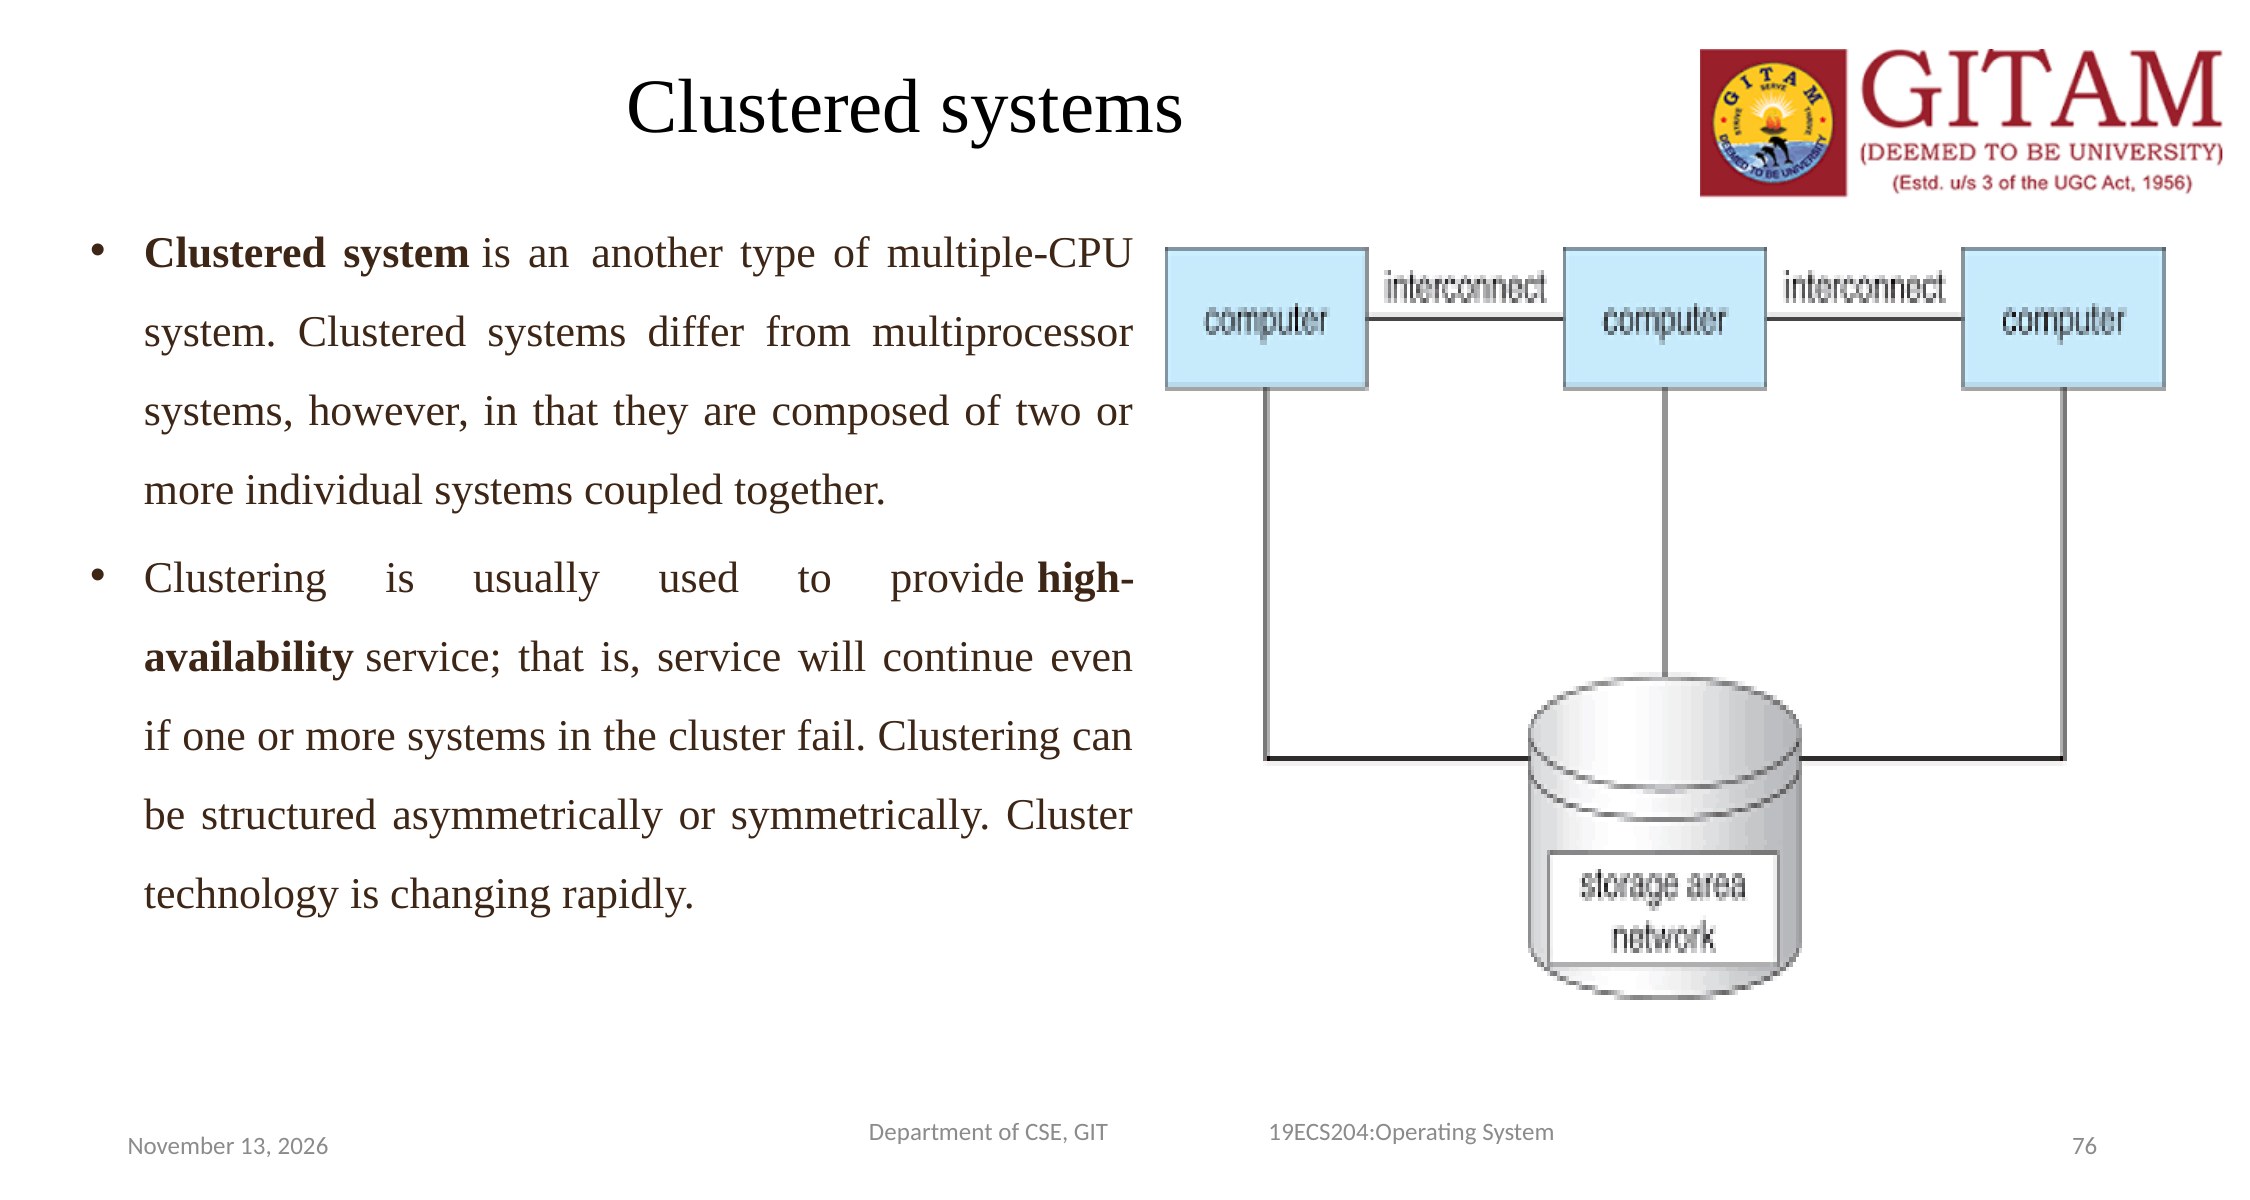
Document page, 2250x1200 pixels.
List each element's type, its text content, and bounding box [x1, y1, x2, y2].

footer Department of CSE, GIT 19ECS204:Operating System [759, 1113, 1666, 1177]
picture [1165, 247, 2166, 1001]
list Clustered system is an another type of multiple-CPU system. Clustered systems differ from multiprocessor systems, however, in that they are composed of two or more individual systems coupled together. Clustering is usually used to provide high-availability service; that is, service will continue even if one or more systems in the cluster fail. Clustering can be structured asymmetrically or symmetrically. Cluster technology is changing rapidly. [75, 189, 1150, 1063]
picture [1699, 49, 2235, 201]
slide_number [112, 1112, 638, 1177]
title Clustered systems [112, 48, 1700, 249]
slide_number 76 [1587, 1112, 2113, 1177]
